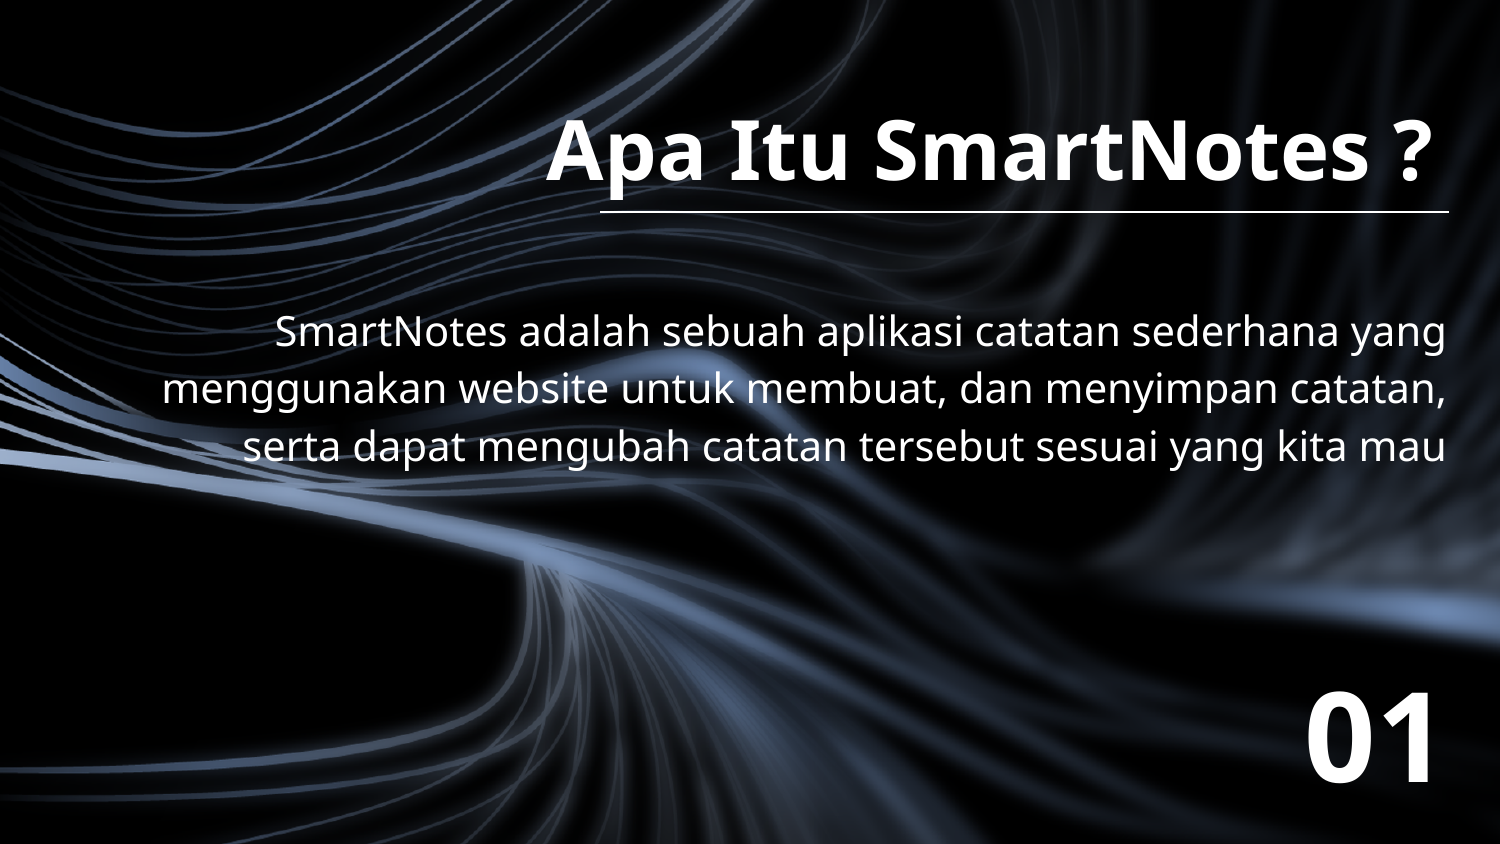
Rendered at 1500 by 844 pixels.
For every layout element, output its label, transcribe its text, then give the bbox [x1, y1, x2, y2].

picture [0, 0, 1500, 844]
title 01 [1191, 641, 1463, 802]
subtitle SmartNotes adalah sebuah aplikasi catatan sederhana yang menggunakan website untuk membuat, dan menyimpan catatan, serta dapat mengubah catatan tersebut sesuai yang kita mau [73, 231, 1463, 632]
title Apa Itu SmartNotes ? [505, 37, 1449, 213]
